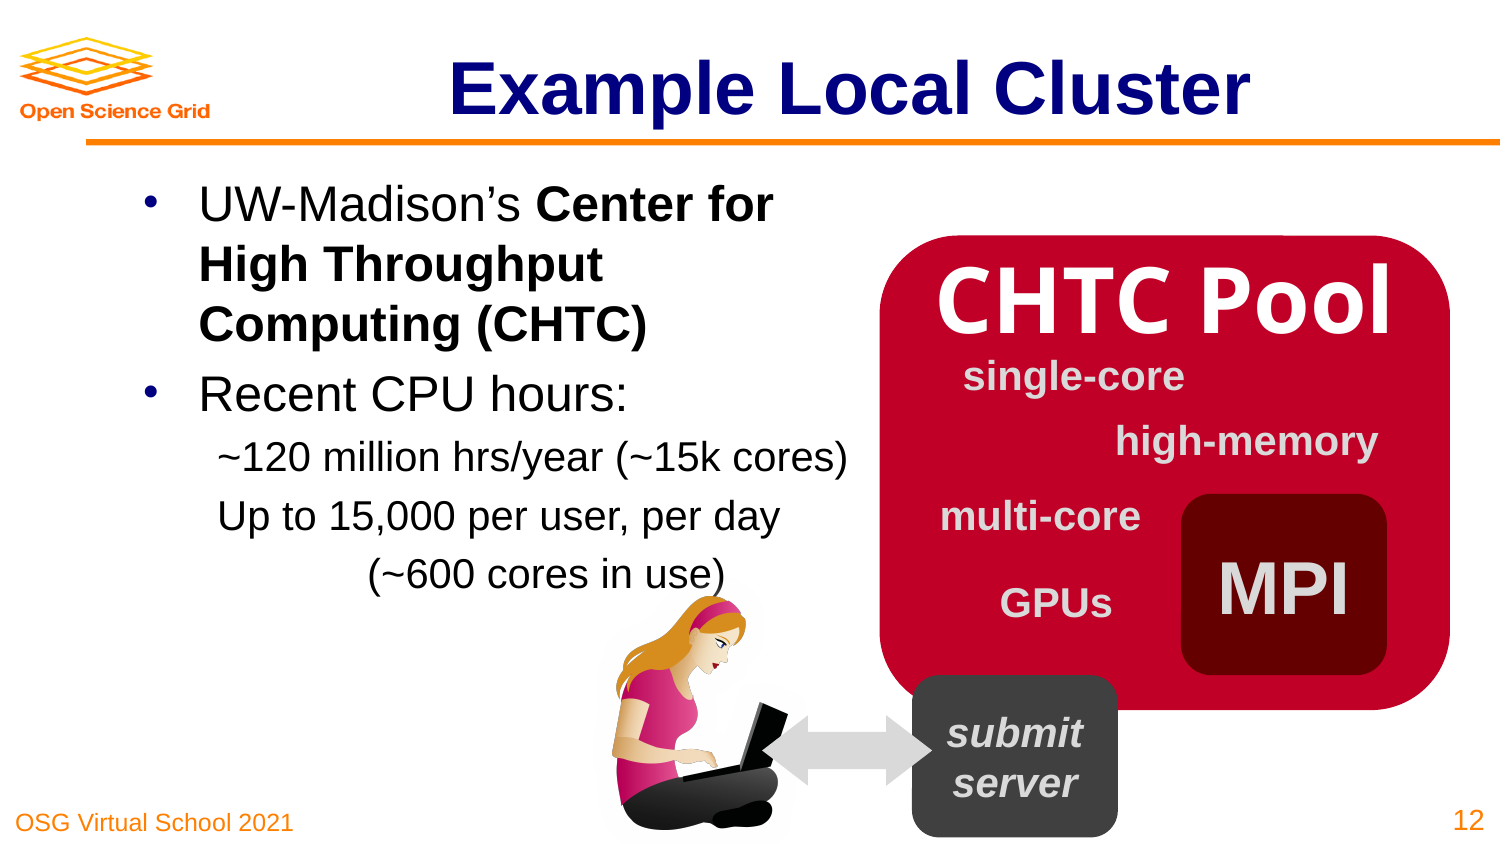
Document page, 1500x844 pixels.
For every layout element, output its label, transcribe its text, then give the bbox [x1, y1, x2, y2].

text_box multi-core [924, 481, 1216, 546]
text_box MPI [1178, 491, 1389, 678]
text_box single-core [947, 340, 1213, 406]
slide_number 27 [597, 581, 802, 741]
text_box [877, 296, 1453, 713]
text_box GPUs [984, 568, 1150, 634]
picture [612, 596, 788, 830]
text_box [792, 713, 935, 788]
text_box high-memory [1100, 406, 1425, 471]
text_box submit server [909, 673, 1120, 840]
text_box CHTC Pool [879, 234, 1450, 359]
list UW-Madison’s Center for High Throughput Computing (CHTC) Recent CPU hours: ~120 million hrs/year (~15k cores) Up to 15,000 per user, per day (~600 cores in use) [127, 164, 880, 741]
slide_number 12 [1430, 787, 1500, 844]
picture [0, 20, 201, 134]
title Example Local Cluster [201, 14, 1500, 155]
